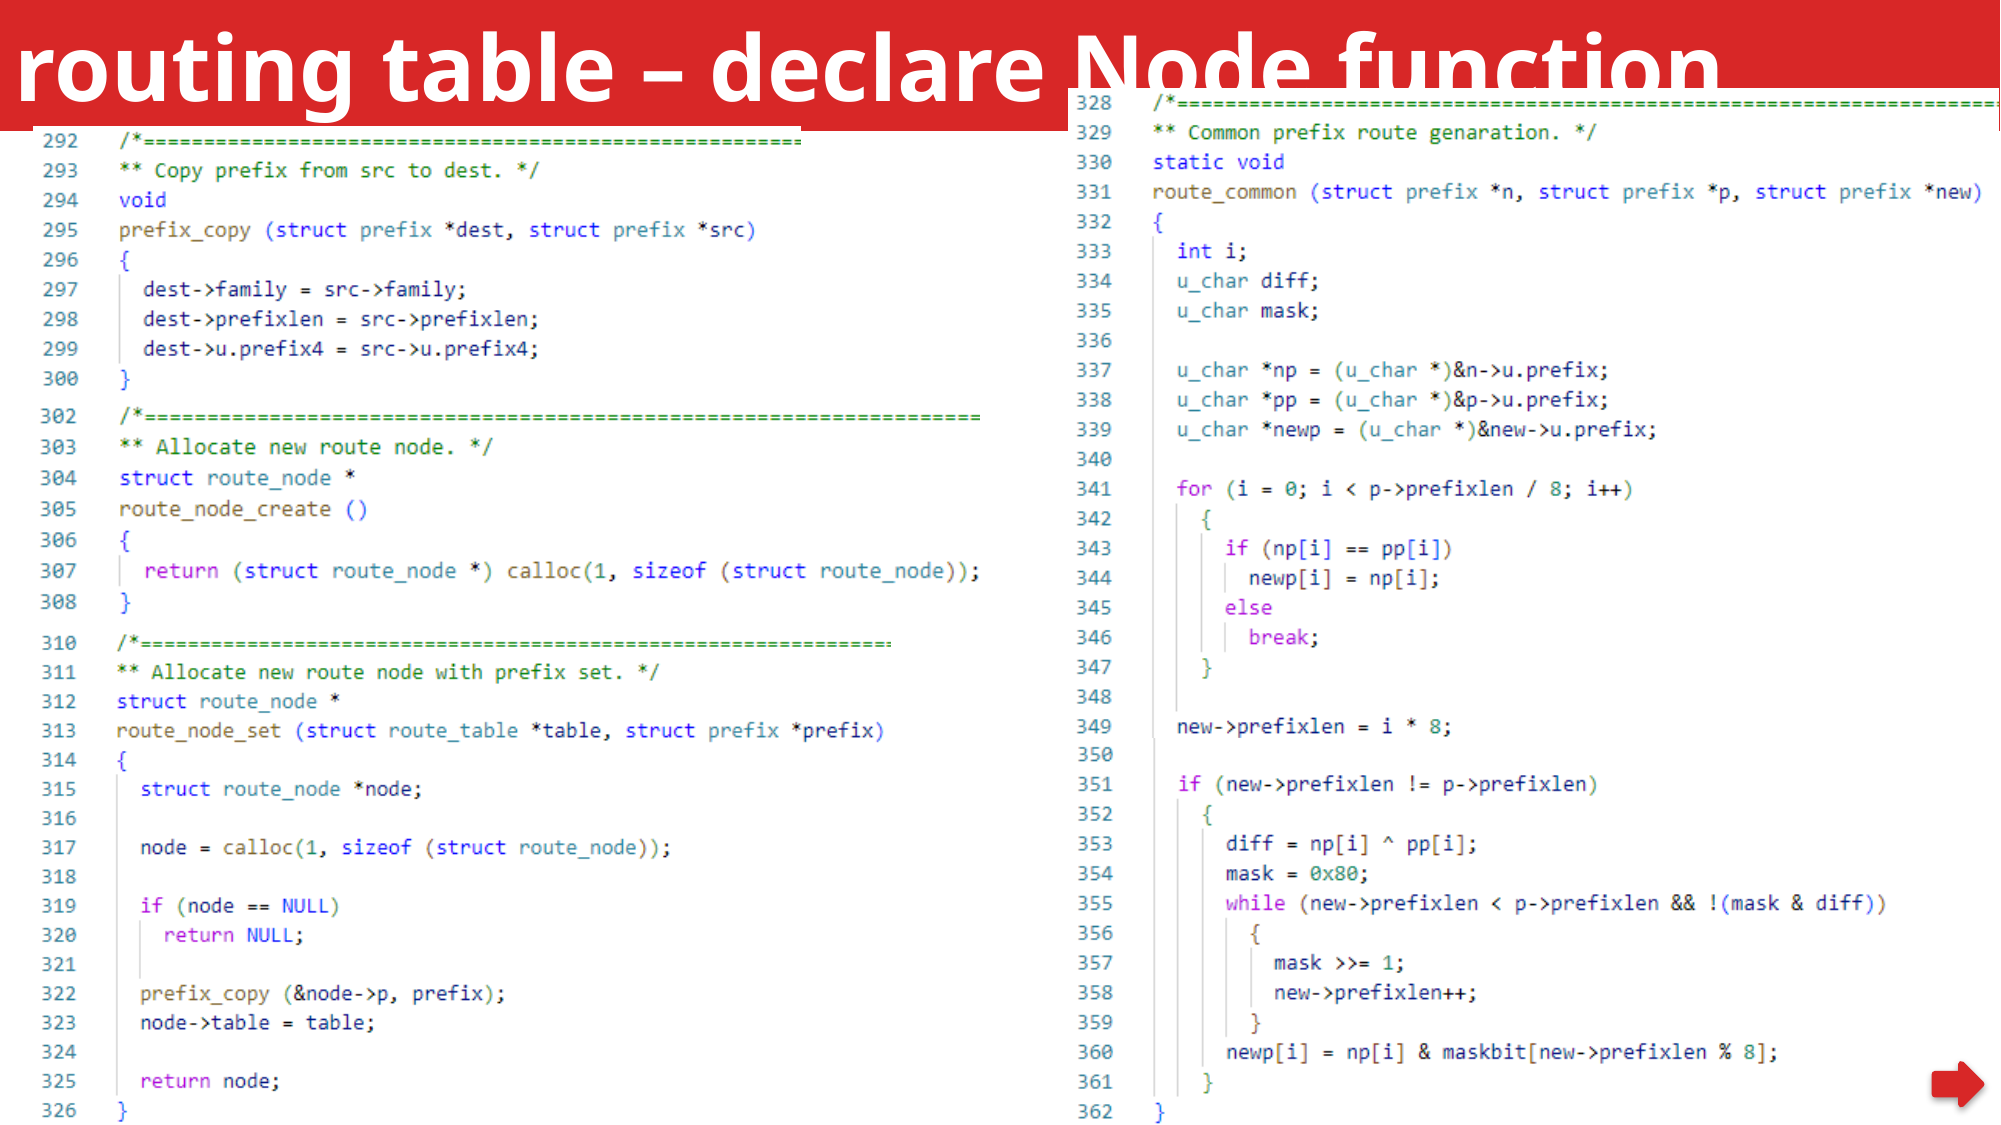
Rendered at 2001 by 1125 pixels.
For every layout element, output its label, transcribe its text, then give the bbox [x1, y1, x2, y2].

picture [37, 627, 891, 1125]
picture [1068, 87, 1999, 1125]
picture [32, 125, 801, 392]
picture [32, 404, 980, 620]
text_box routing table – declare Node function [0, 0, 2000, 131]
text_box [1931, 1061, 1985, 1108]
